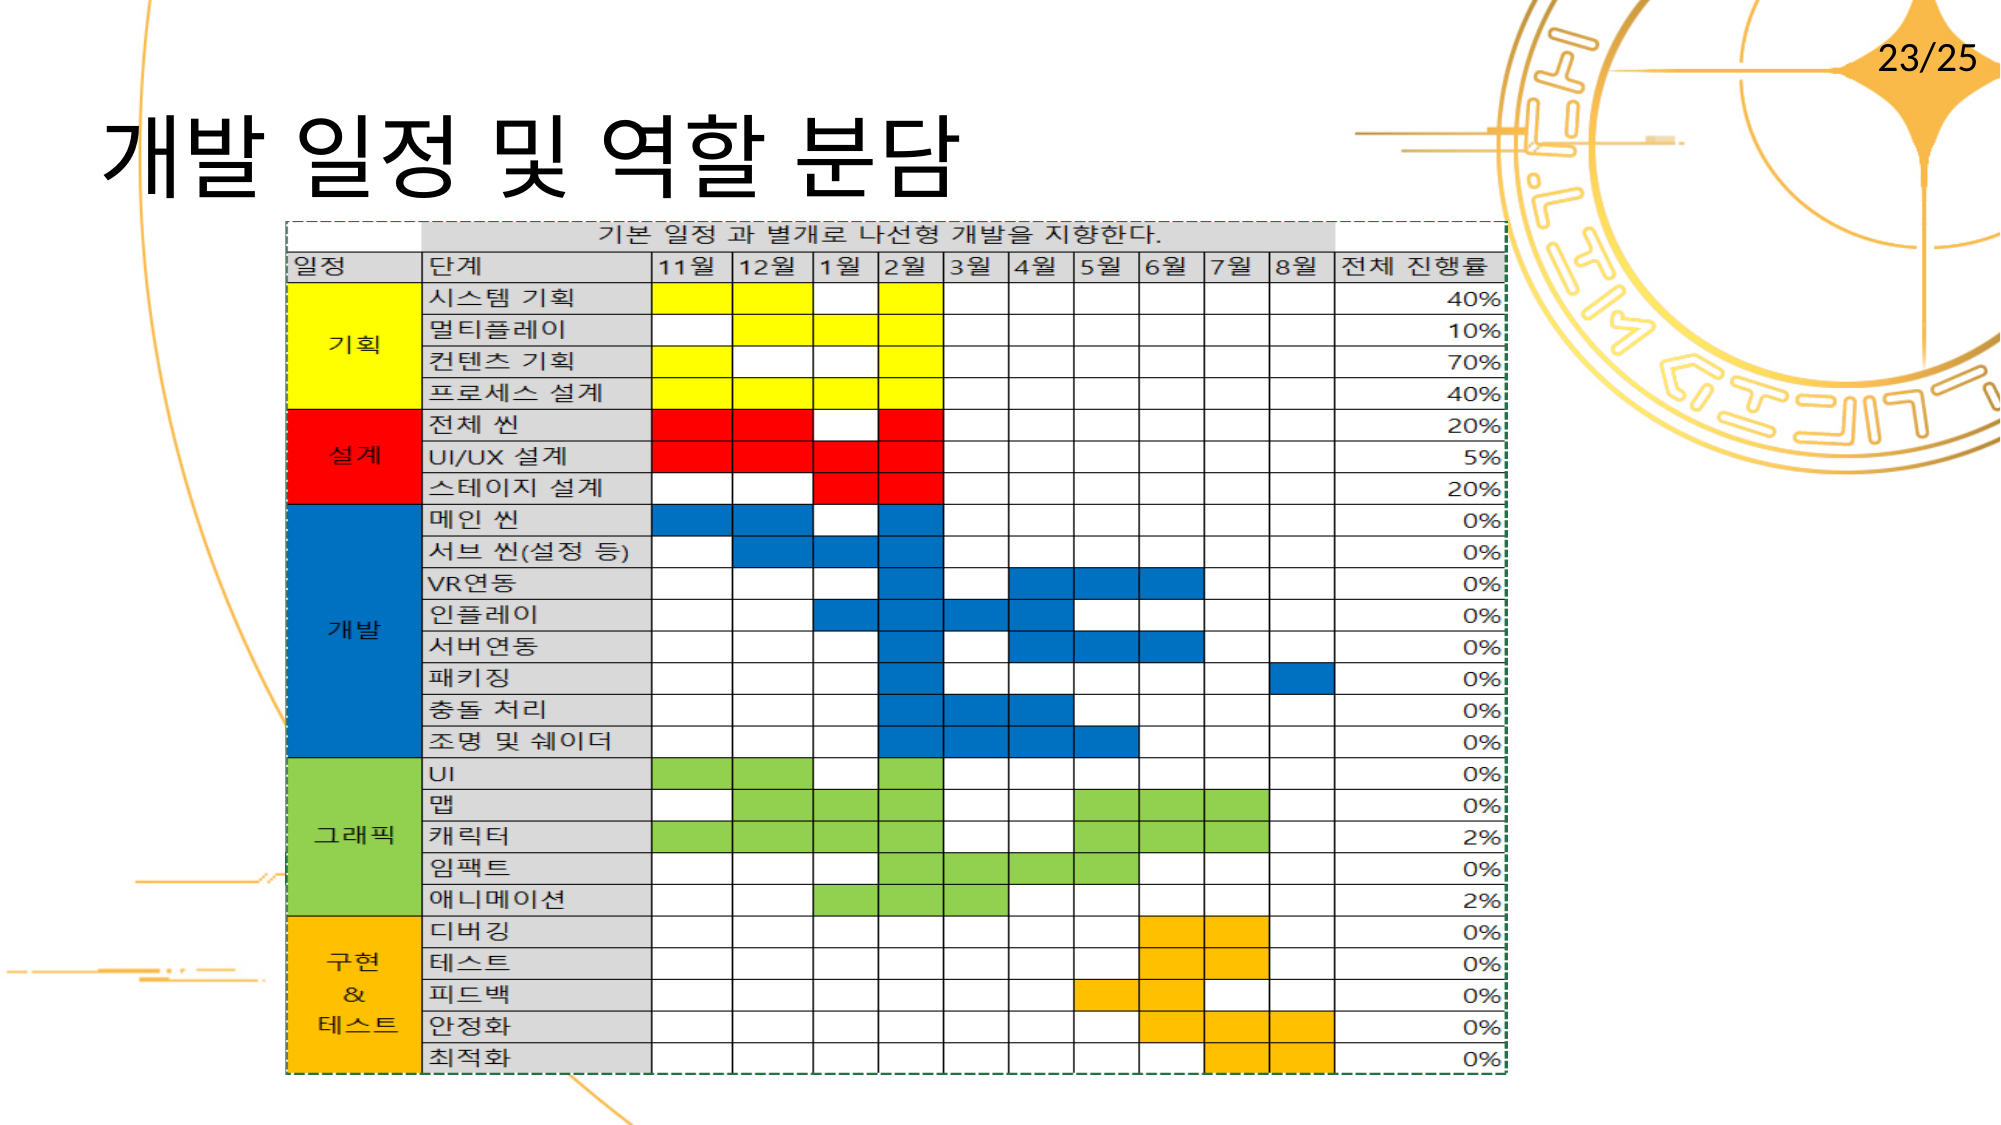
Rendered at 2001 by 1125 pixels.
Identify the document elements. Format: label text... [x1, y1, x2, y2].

title 개발 일정 및 역할 분담 [84, 52, 1810, 271]
picture [0, 0, 2001, 1125]
text_box 23/25 [1862, 22, 1994, 88]
